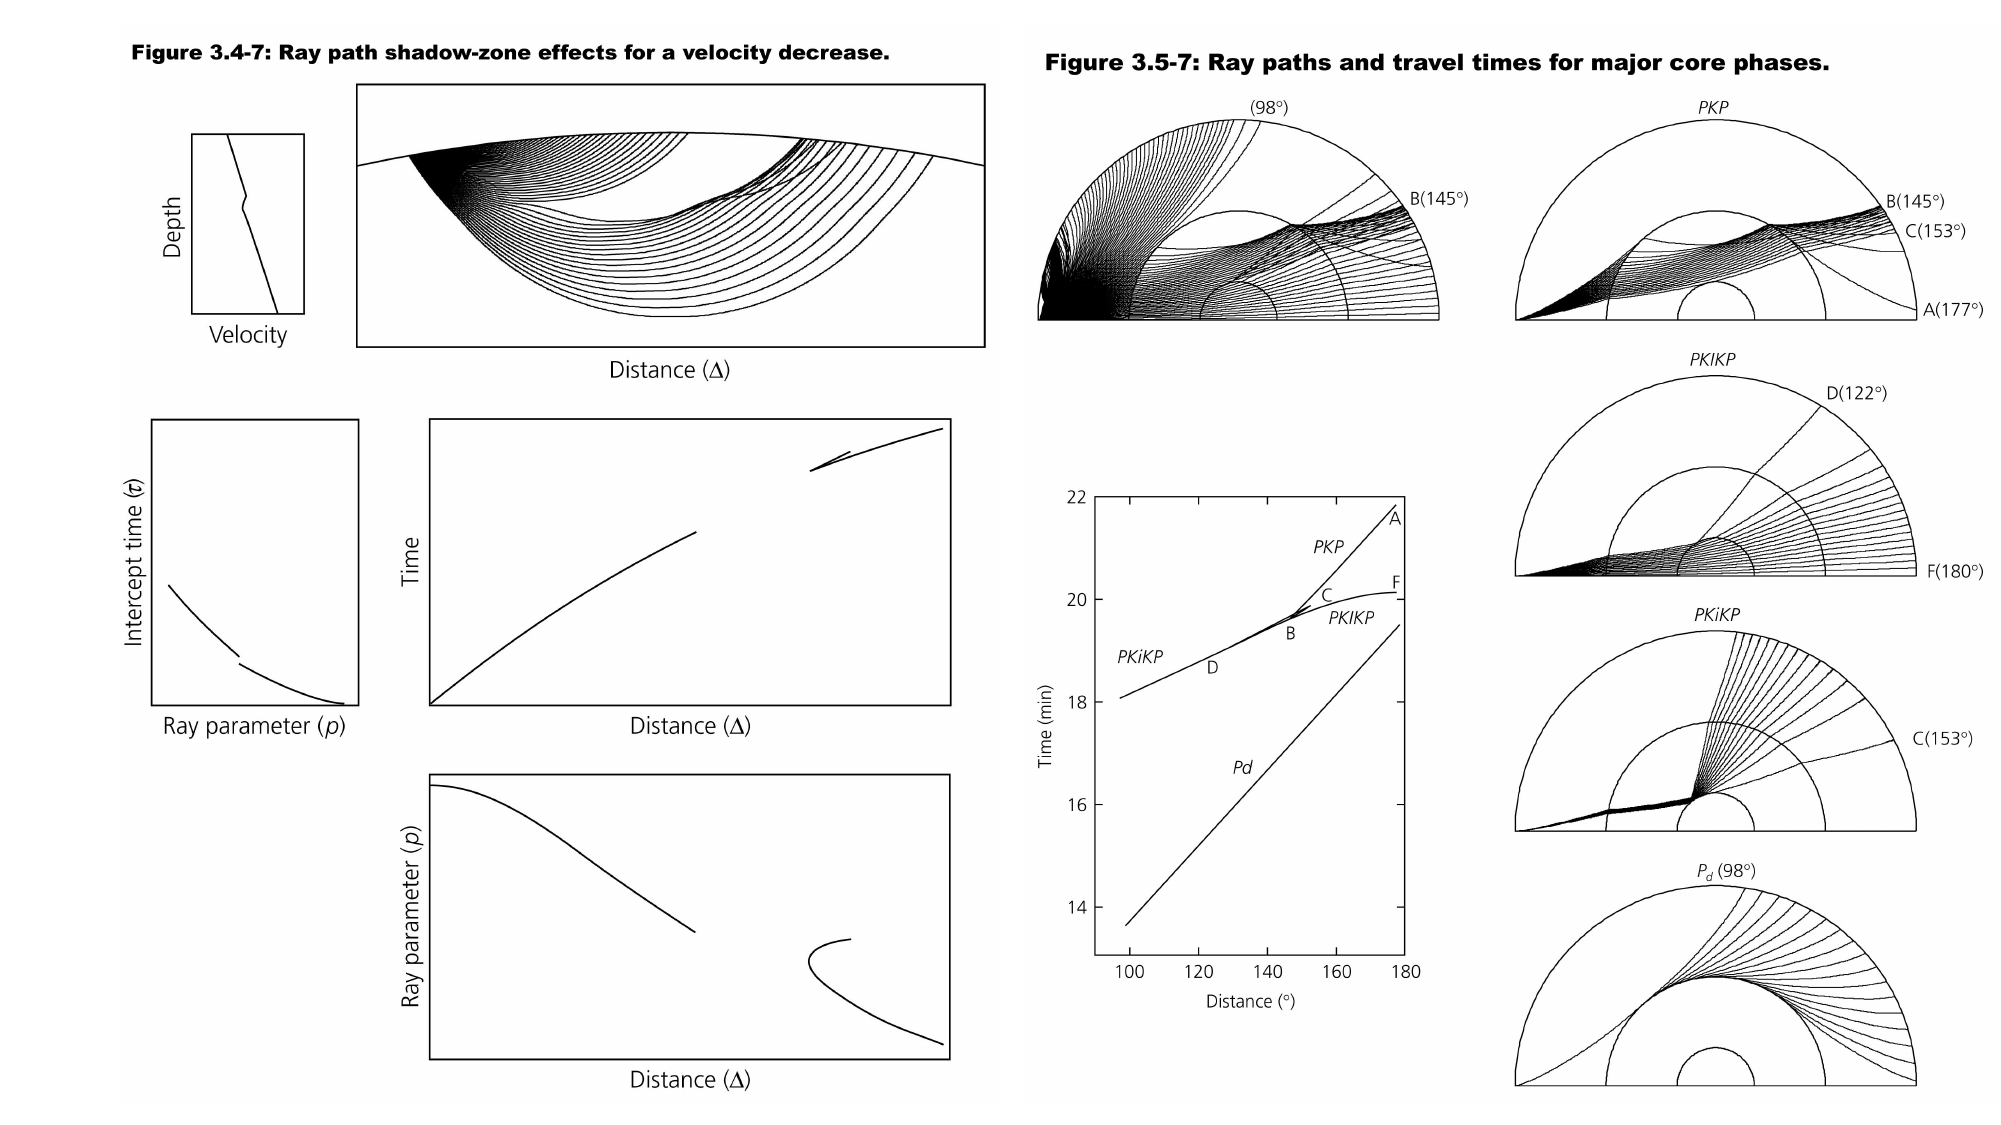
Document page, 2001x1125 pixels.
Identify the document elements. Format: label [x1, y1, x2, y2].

picture [1023, 23, 2000, 1105]
list [113, 23, 1000, 1105]
